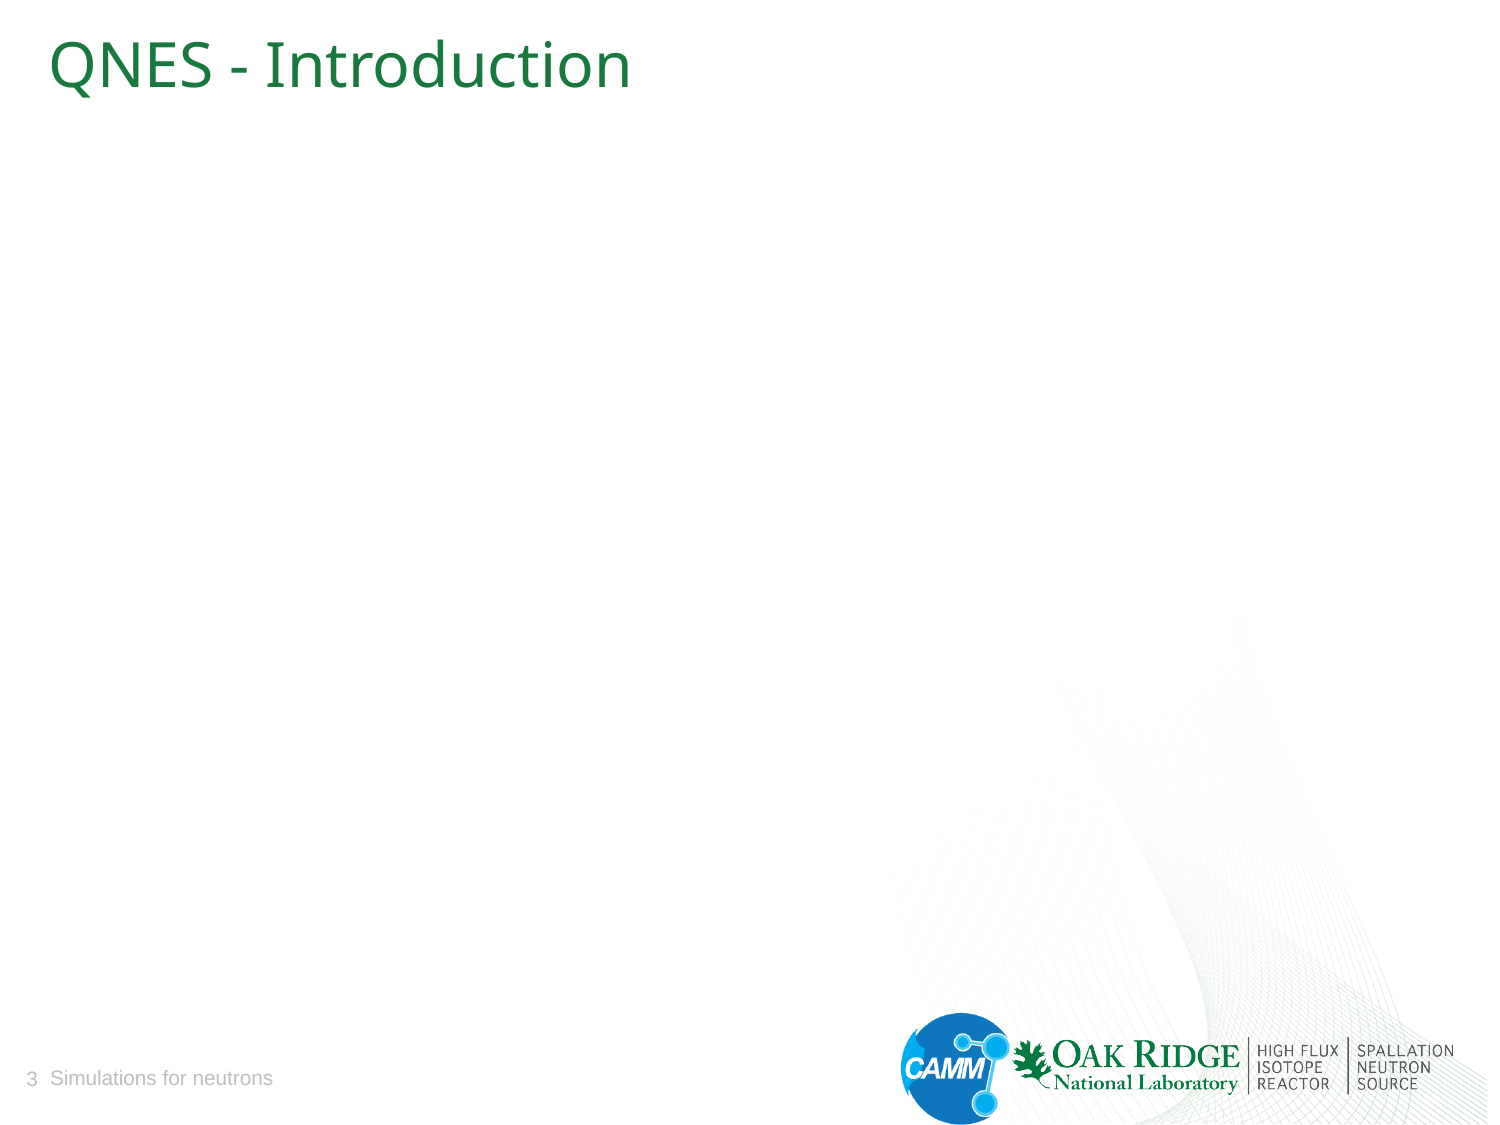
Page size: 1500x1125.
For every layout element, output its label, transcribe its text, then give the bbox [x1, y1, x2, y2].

picture [0, 0, 1488, 1125]
title QNES - Introduction [33, 28, 1451, 109]
